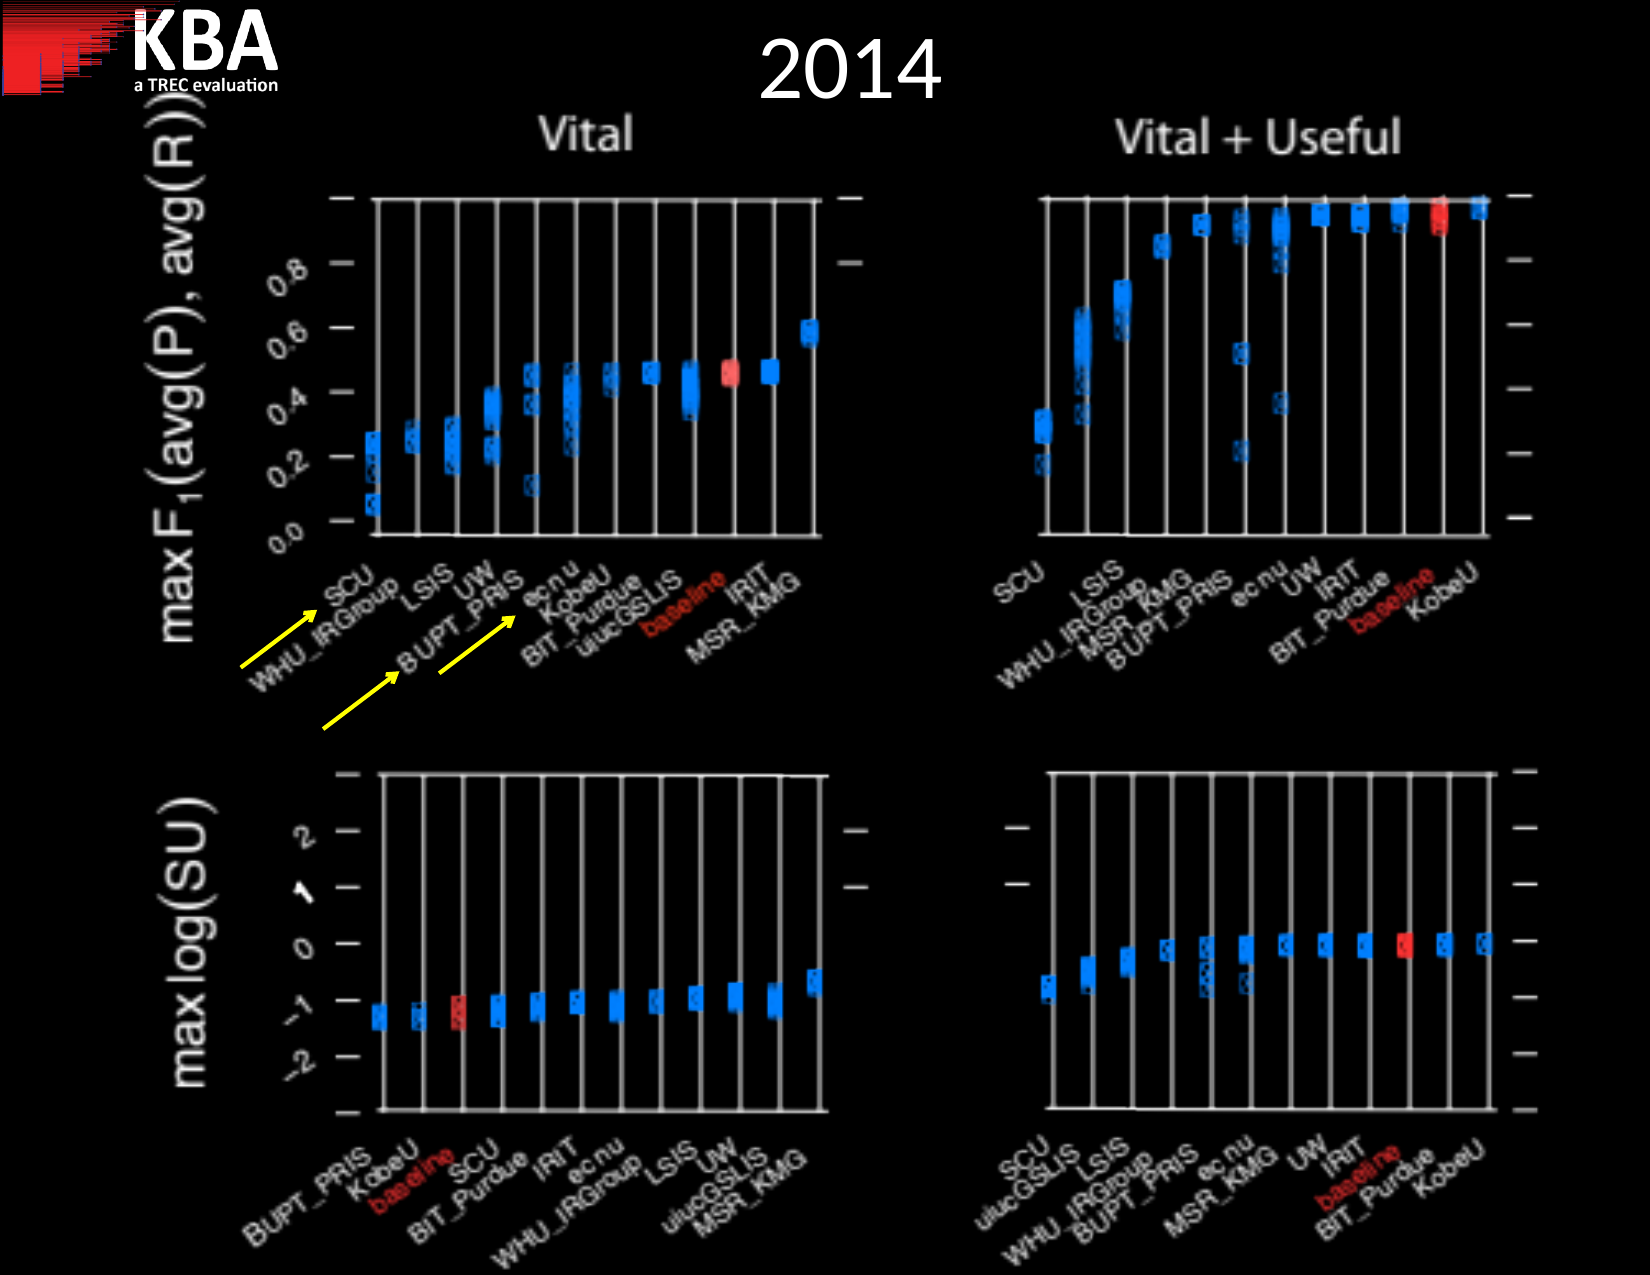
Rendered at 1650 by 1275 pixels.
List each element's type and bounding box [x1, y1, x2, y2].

text_box [322, 670, 400, 730]
picture [0, 0, 1650, 1275]
text_box [438, 615, 516, 674]
text_box [240, 609, 318, 668]
